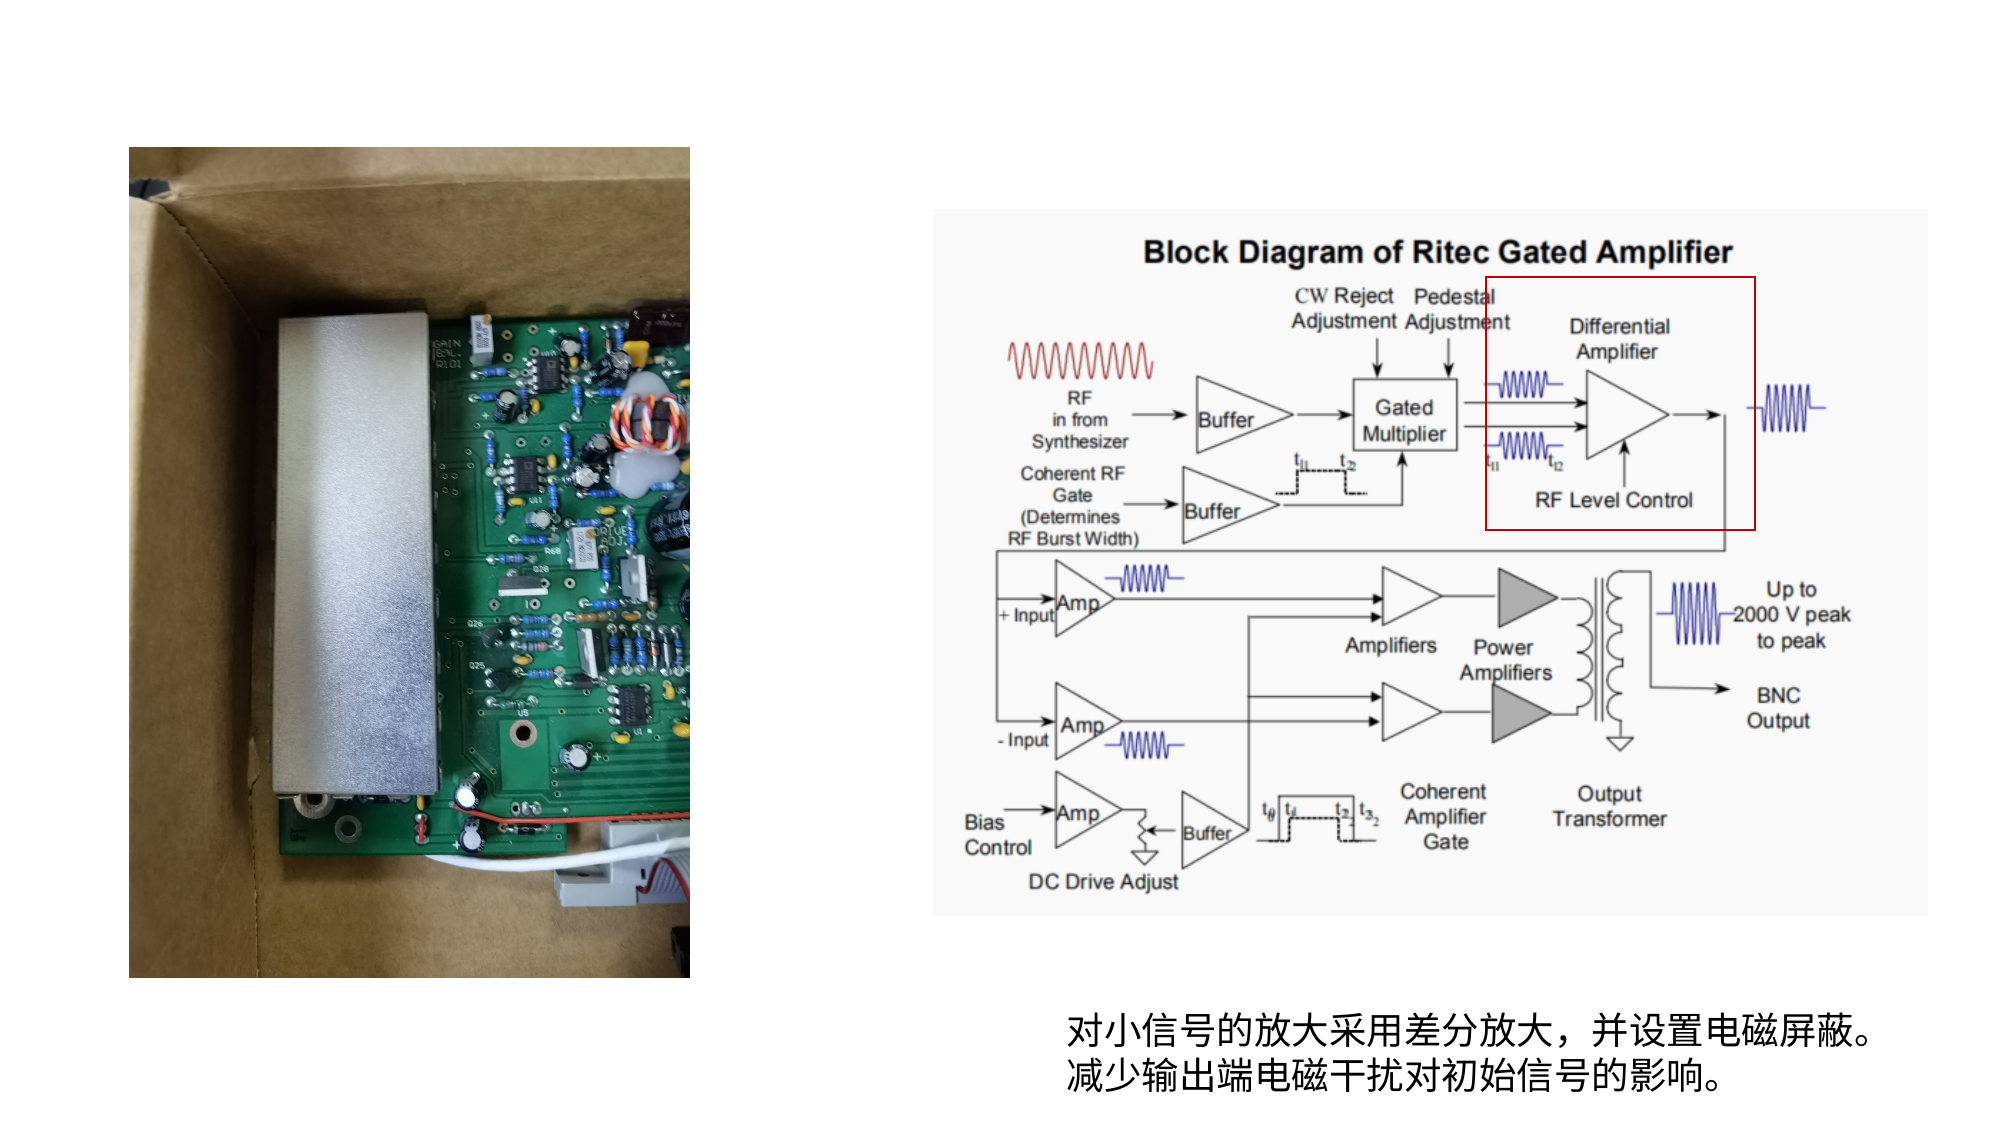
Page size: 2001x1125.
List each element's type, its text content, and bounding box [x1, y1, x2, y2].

text_box 对小信号的放大采用差分放大，并设置电磁屏蔽。减少输出端电磁干扰对初始信号的影响。 [1051, 999, 1873, 1105]
picture [933, 209, 1928, 916]
picture [129, 147, 690, 978]
